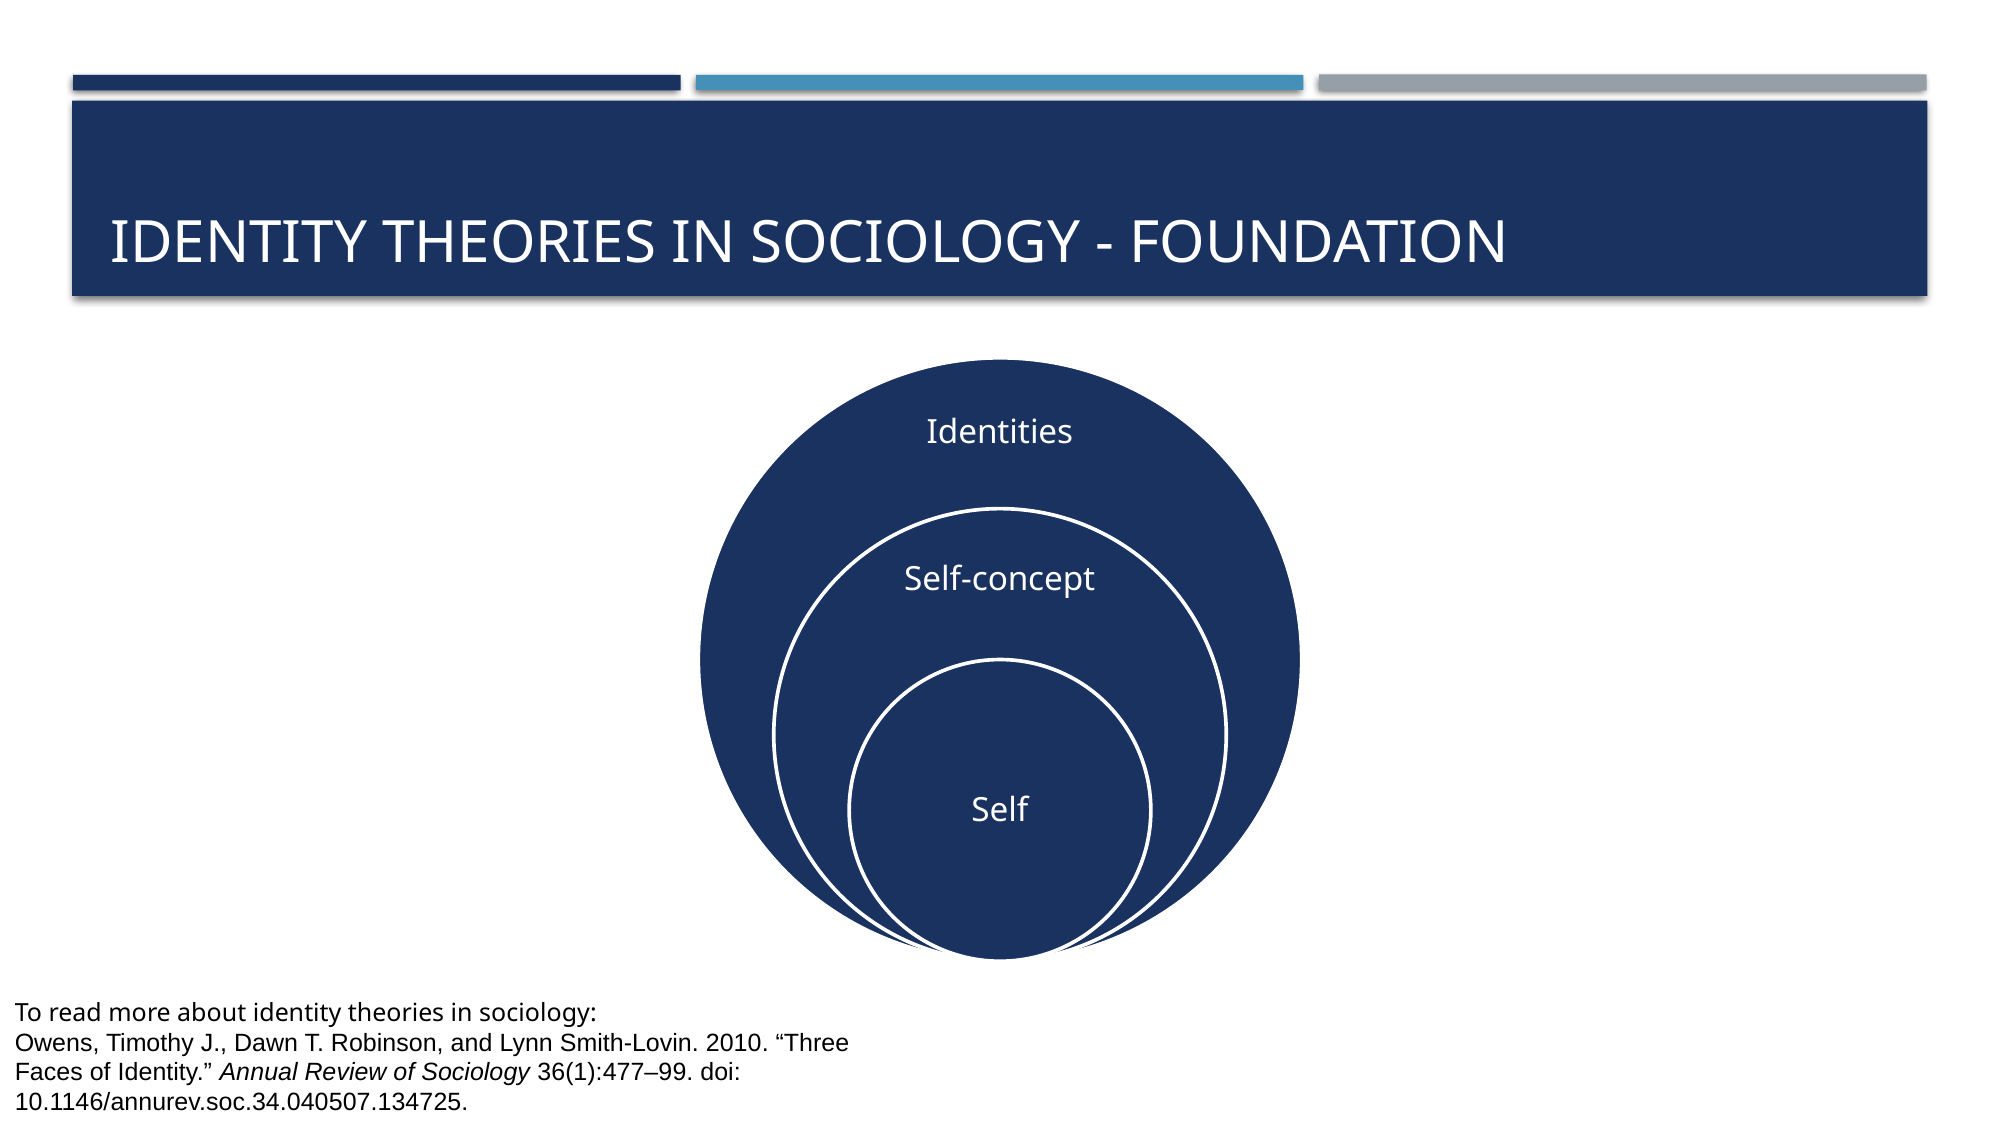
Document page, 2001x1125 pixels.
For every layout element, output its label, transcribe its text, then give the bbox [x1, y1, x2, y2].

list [94, 357, 1906, 962]
text_box To read more about identity theories in sociology: Owens, Timothy J., Dawn T. Robinson, and Lynn Smith-Lovin. 2010. “Three Faces of Identity.” Annual Review of Sociology 36(1):477–99. doi: 10.1146/annurev.soc.34.040507.134725. [0, 988, 891, 1124]
title Identity Theories in Sociology - Foundation [95, 115, 1905, 282]
